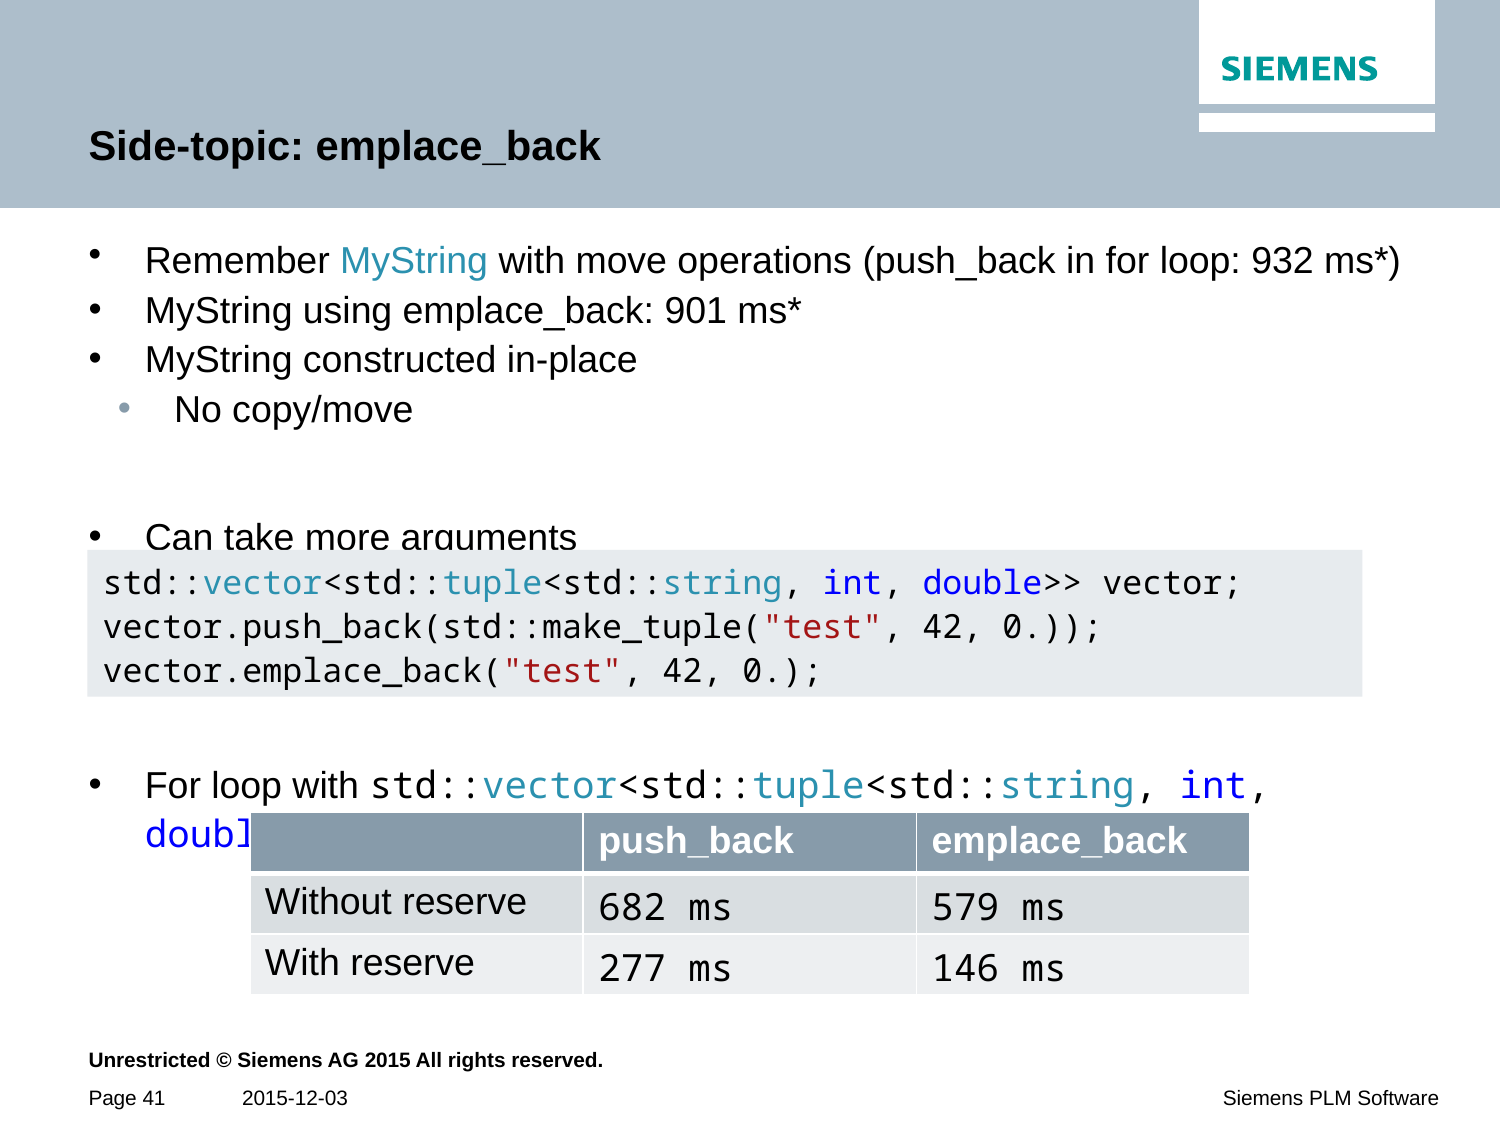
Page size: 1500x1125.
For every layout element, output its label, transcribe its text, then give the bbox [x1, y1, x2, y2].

table_header push_back [584, 813, 916, 871]
table_cell 682 ms [584, 876, 916, 933]
list Remember MyString with move operations (push_back in for loop: 932 ms*) MyString using emplace_back: 901 ms* MyString constructed in-place No copy/move Can take more arguments For loop with std::vector<std::tuple<std::string, int, double>> [88, 231, 1438, 1012]
table_cell 277 ms [584, 935, 916, 994]
table_cell 146 ms [917, 935, 1249, 994]
table_cell 579 ms [917, 876, 1249, 933]
table_cell With reserve [251, 935, 582, 994]
table_cell Without reserve [251, 876, 582, 933]
title Side-topic: emplace_back [0, 0, 1500, 208]
table_header emplace_back [917, 813, 1249, 871]
text_box std::vector<std::tuple<std::string, int, double>> vector; vector.push_back(std::make_tuple("test", 42, 0.)); vector.emplace_back("test", 42, 0.); [87, 549, 1363, 697]
table_header [251, 813, 582, 871]
